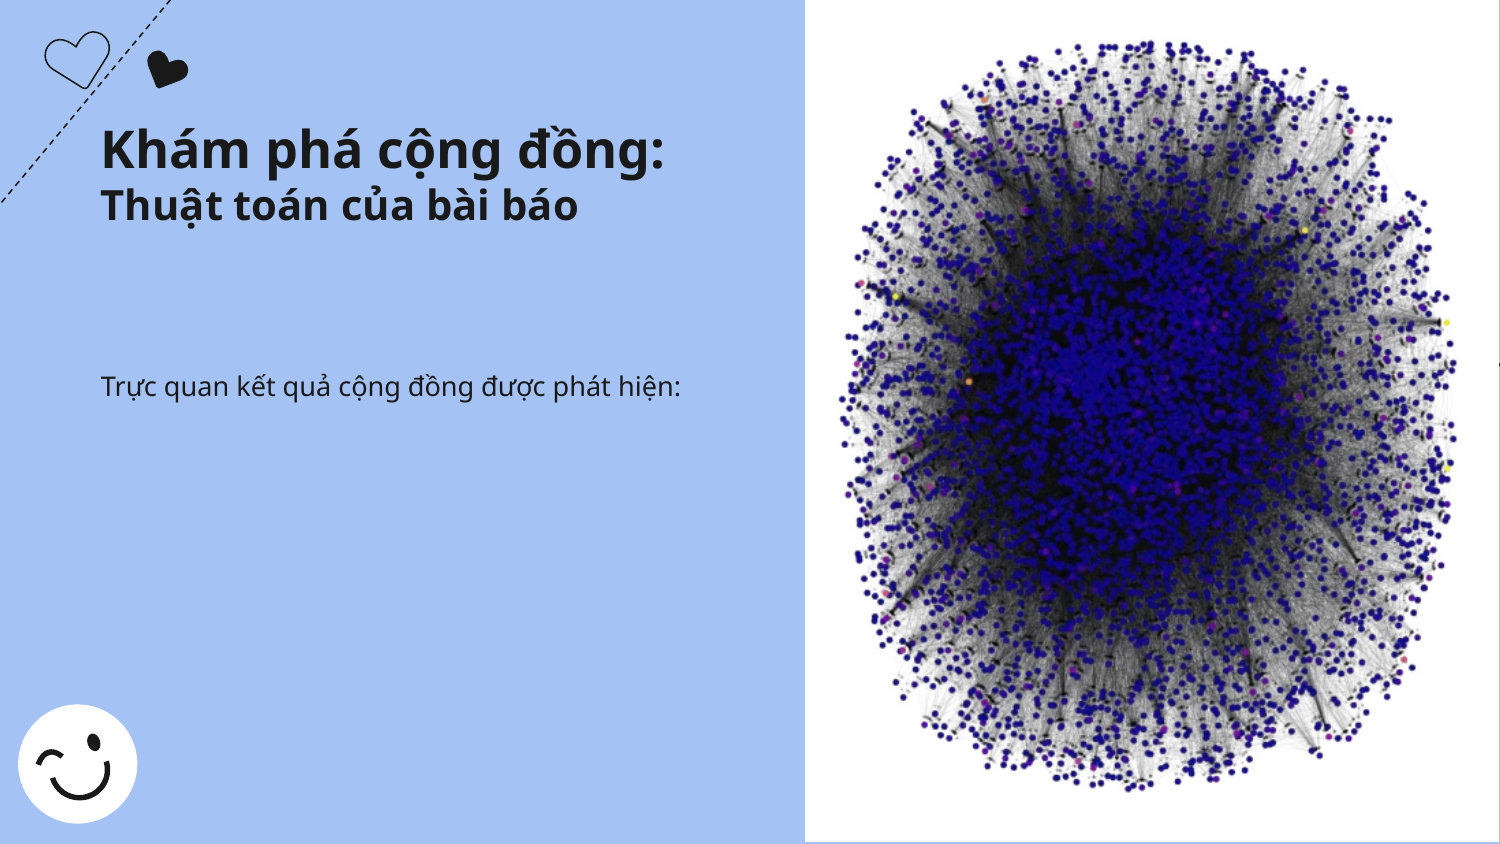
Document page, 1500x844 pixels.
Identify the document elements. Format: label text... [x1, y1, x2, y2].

title Khám phá cộng đồng: Thuật toán của bài báo [85, 150, 799, 244]
picture [804, 0, 1500, 842]
subtitle Trực quan kết quả cộng đồng được phát hiện: [85, 338, 759, 475]
